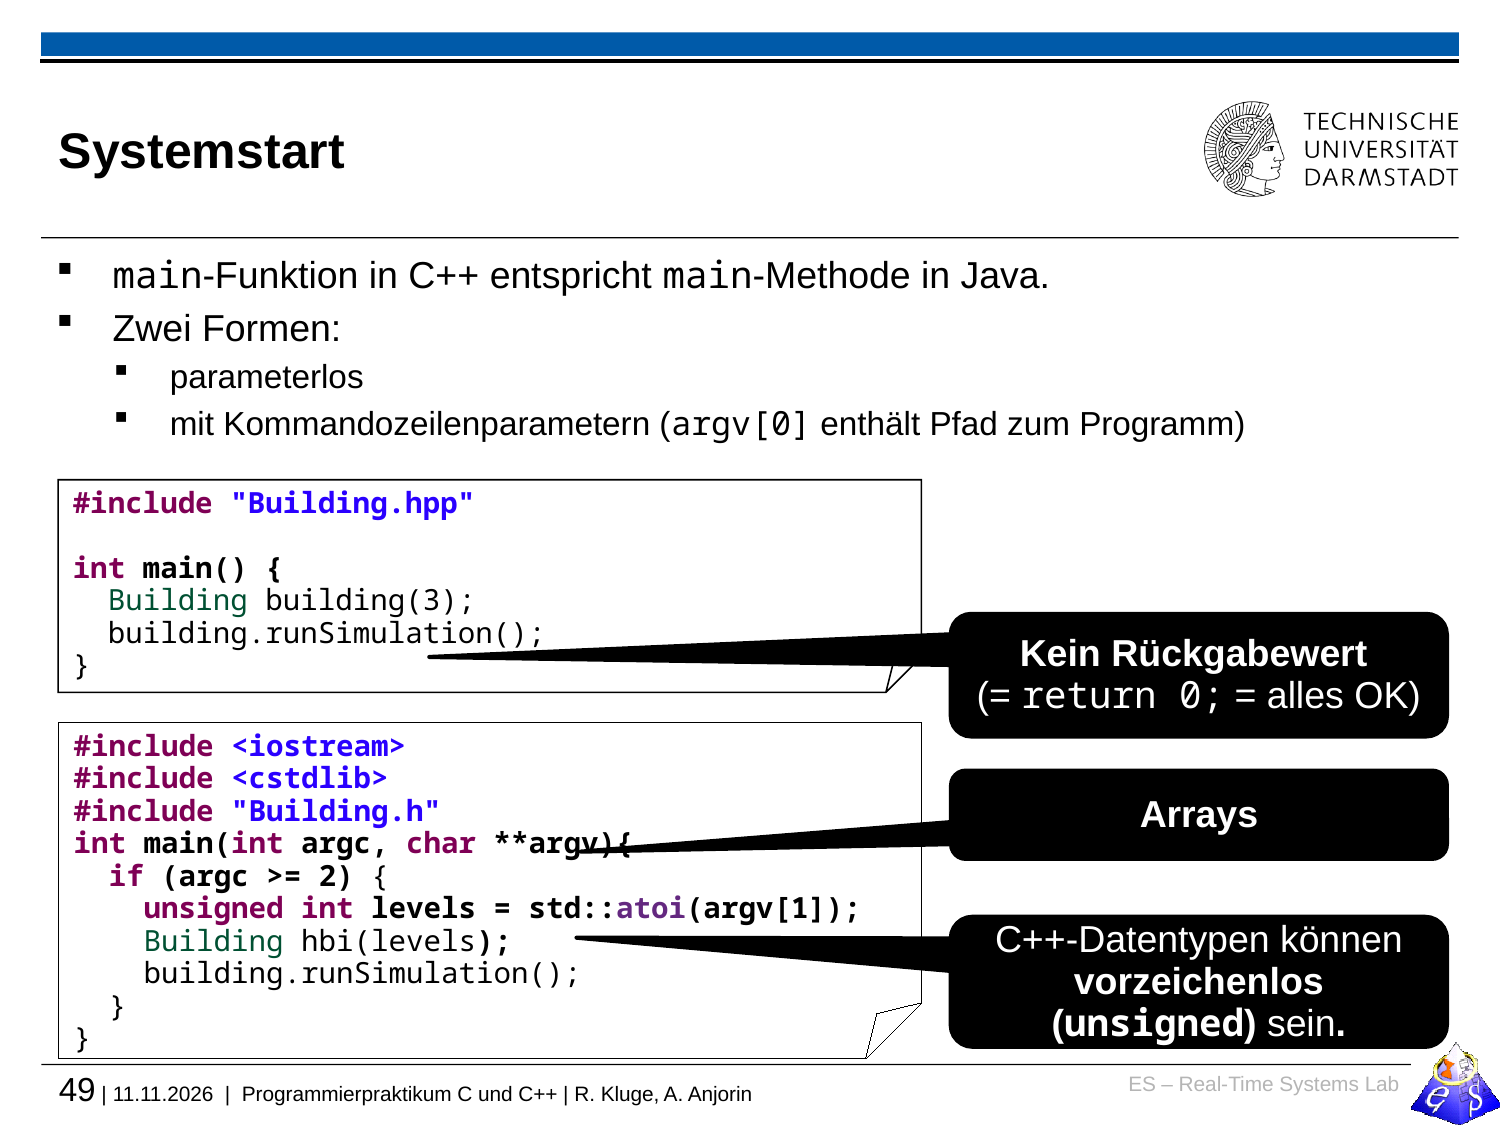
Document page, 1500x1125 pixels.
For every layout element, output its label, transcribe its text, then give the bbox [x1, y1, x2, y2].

picture [1411, 1041, 1500, 1125]
picture [1187, 84, 1483, 214]
text_box #include <iostream> #include <cstdlib> #include "Building.h" int main(int argc, char **argv){ if (argc >= 2) { unsigned int levels = std::atoi(argv[1]); Building hbi(levels); building.runSimulation(); } } [58, 722, 922, 1059]
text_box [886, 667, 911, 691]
text_box Funktionszeiger oder Funktionsobjekt übergeben [865, 1003, 920, 1058]
title Systemstart [58, 80, 1187, 218]
list main-Funktion in C++ entspricht main-Methode in Java. Zwei Formen: parameterlos mit Kommandozeilenparametern (argv[0] enthält Pfad zum Programm) [41, 243, 1459, 492]
text_box C++-Datentypen können vorzeichenlos (unsigned) sein. [574, 914, 1450, 1049]
text_box #include "Building.hpp" int main() { Building building(3); building.runSimulation(); } [58, 479, 922, 693]
text_box Kein Rückgabewert (= return 0; = alles OK) [427, 611, 1450, 739]
text_box Arrays [578, 768, 1450, 861]
